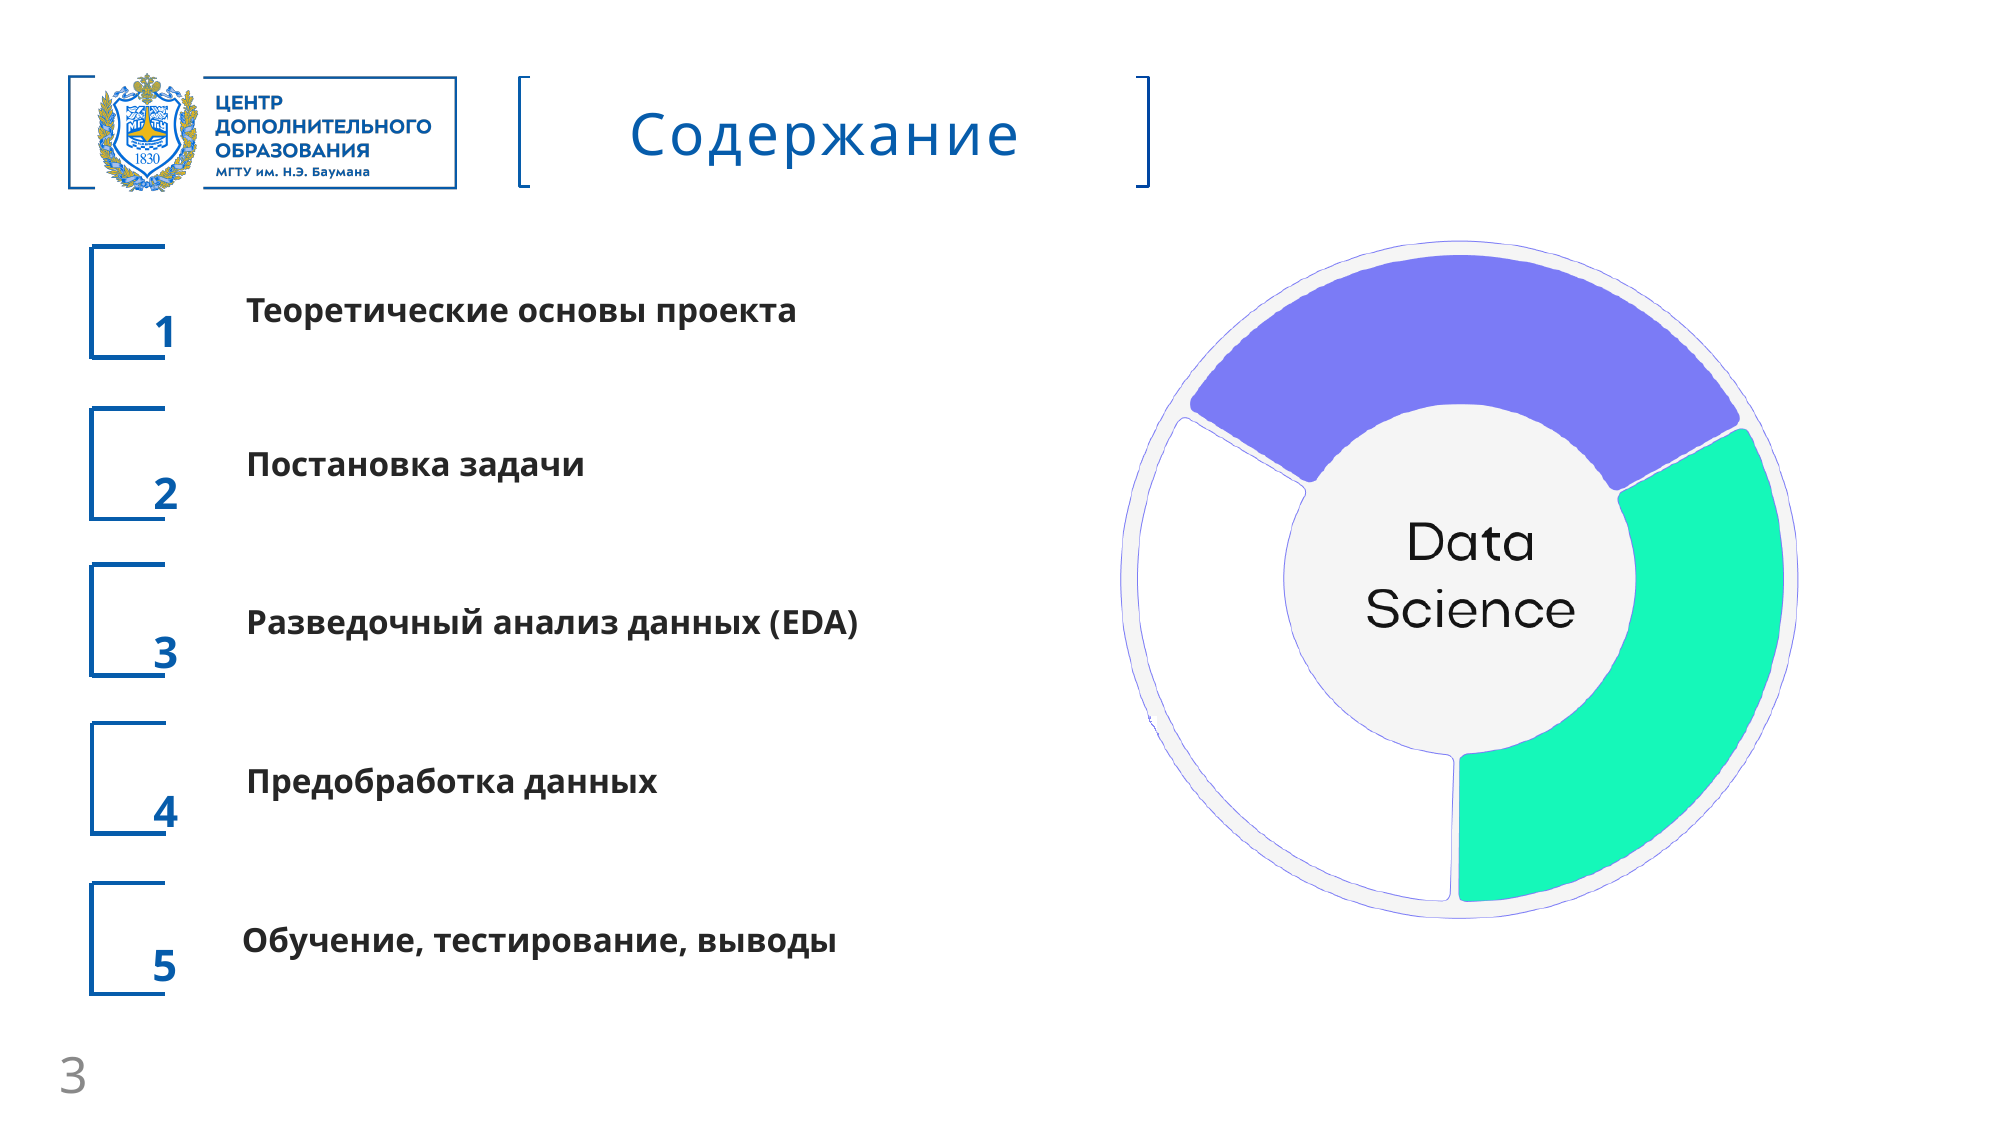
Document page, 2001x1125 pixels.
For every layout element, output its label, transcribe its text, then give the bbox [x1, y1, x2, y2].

picture [68, 73, 457, 192]
text_box Предобработка данных [230, 752, 1084, 808]
text_box 5 [137, 921, 314, 1027]
text_box 3 [138, 608, 316, 714]
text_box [91, 246, 166, 360]
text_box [519, 76, 1150, 187]
slide_number 3 [44, 1055, 139, 1101]
text_box Постановка задачи [230, 436, 1084, 491]
text_box 4 [138, 767, 316, 873]
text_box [91, 722, 166, 836]
text_box 1 [138, 287, 316, 393]
text_box Разведочный анализ данных (EDA) [230, 593, 1084, 649]
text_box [91, 408, 166, 522]
picture [1089, 211, 1805, 934]
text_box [91, 564, 166, 678]
text_box 2 [138, 449, 316, 555]
text_box Обучение, тестирование, выводы [226, 911, 1247, 967]
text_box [91, 882, 166, 996]
text_box Теоретические основы проекта [230, 282, 1084, 337]
